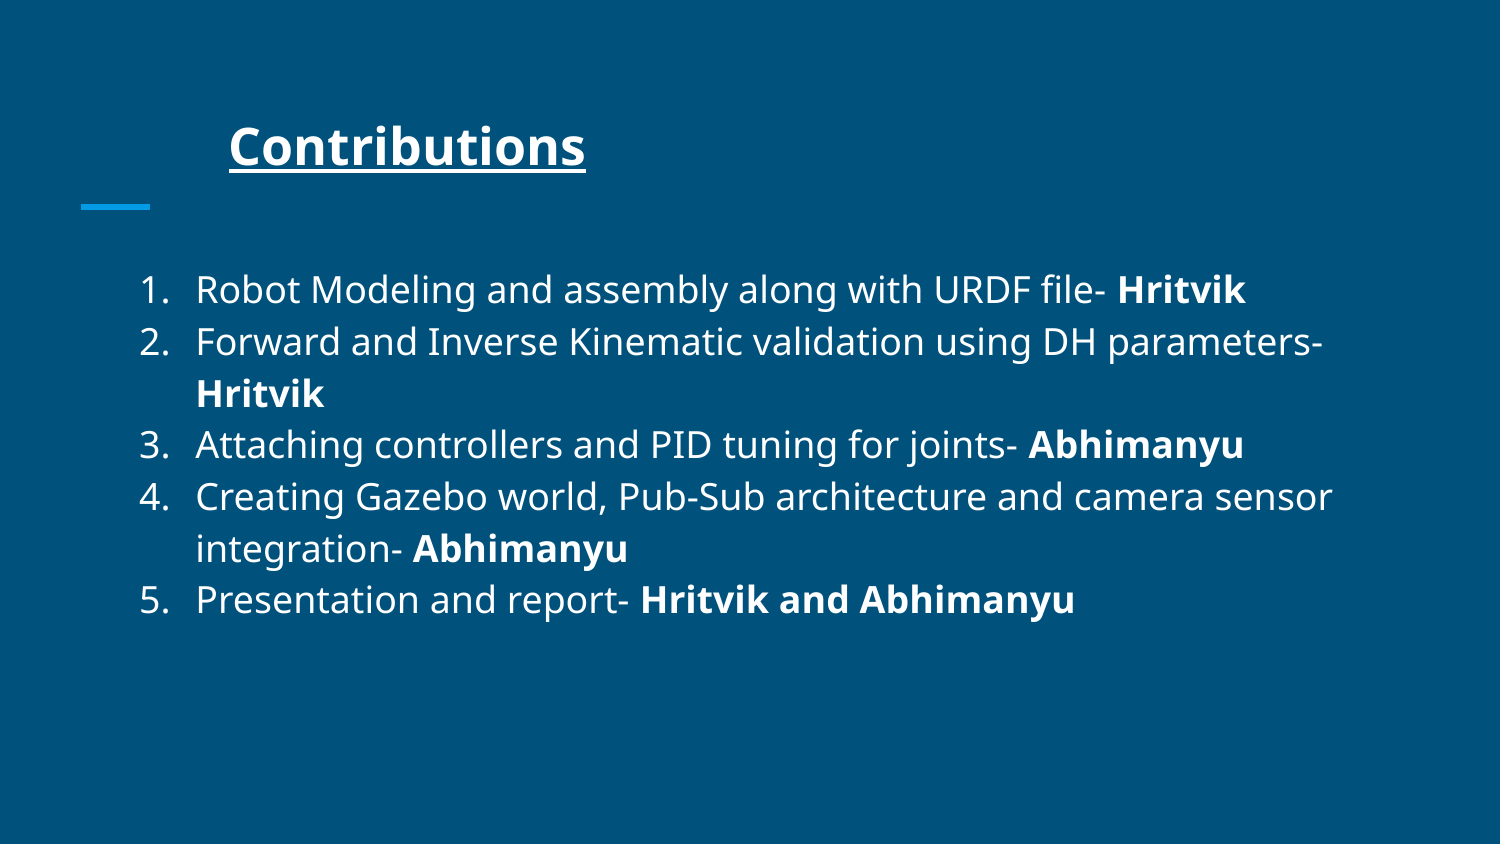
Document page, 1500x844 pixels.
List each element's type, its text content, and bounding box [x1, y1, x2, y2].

title Contributions [213, 98, 1368, 191]
list Robot Modeling and assembly along with URDF file- Hritvik Forward and Inverse Kinematic validation using DH parameters- Hritvik Attaching controllers and PID tuning for joints- Abhimanyu Creating Gazebo world, Pub-Sub architecture and camera sensor integration- Abhimanyu Presentation and report- Hritvik and Abhimanyu [105, 244, 1475, 827]
